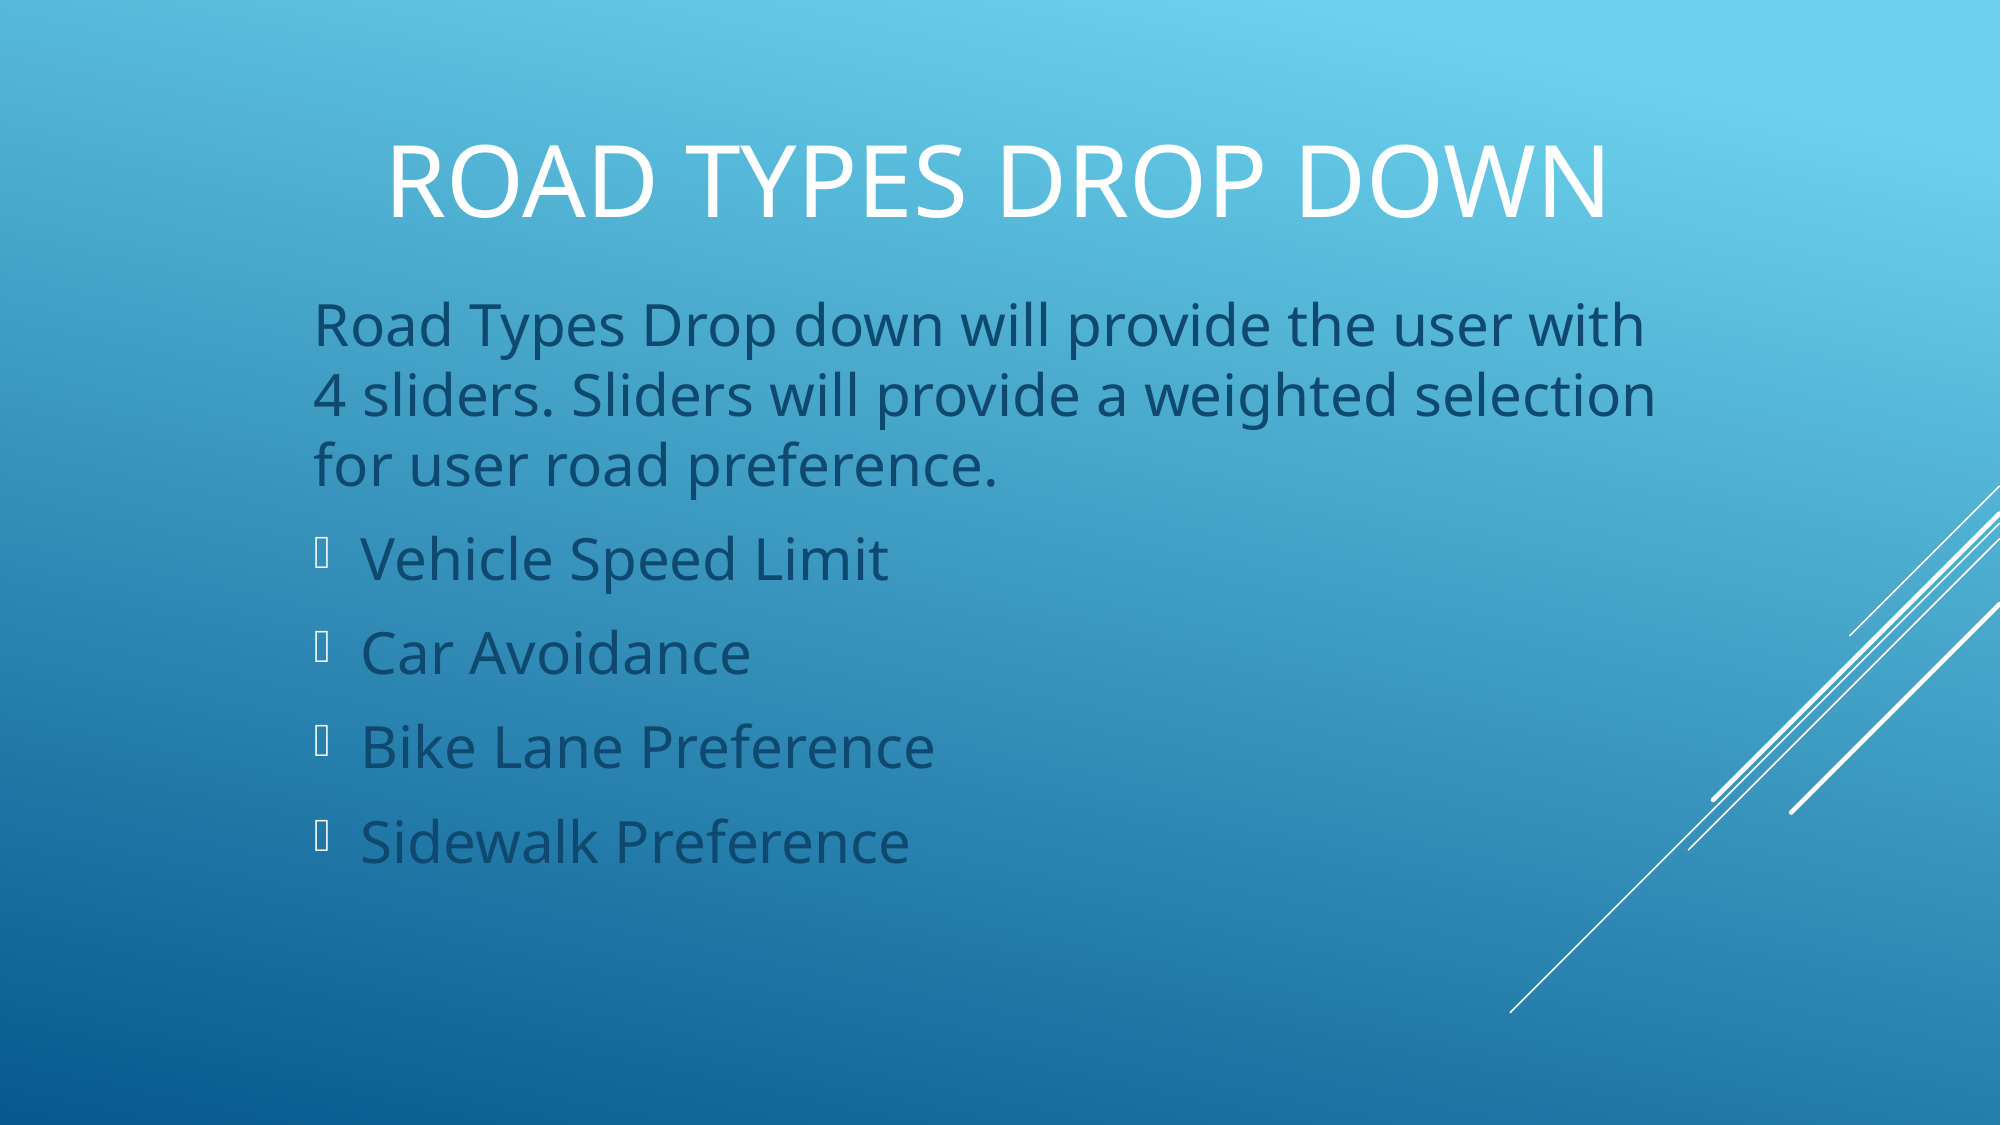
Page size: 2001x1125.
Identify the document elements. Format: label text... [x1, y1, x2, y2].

list Road Types Drop down will provide the user with 4 sliders. Sliders will provide a weighted selection for user road preference. Vehicle Speed Limit Car Avoidance Bike Lane Preference Sidewalk Preference [298, 280, 1699, 874]
title Road Types Drop Down [298, 53, 1699, 280]
